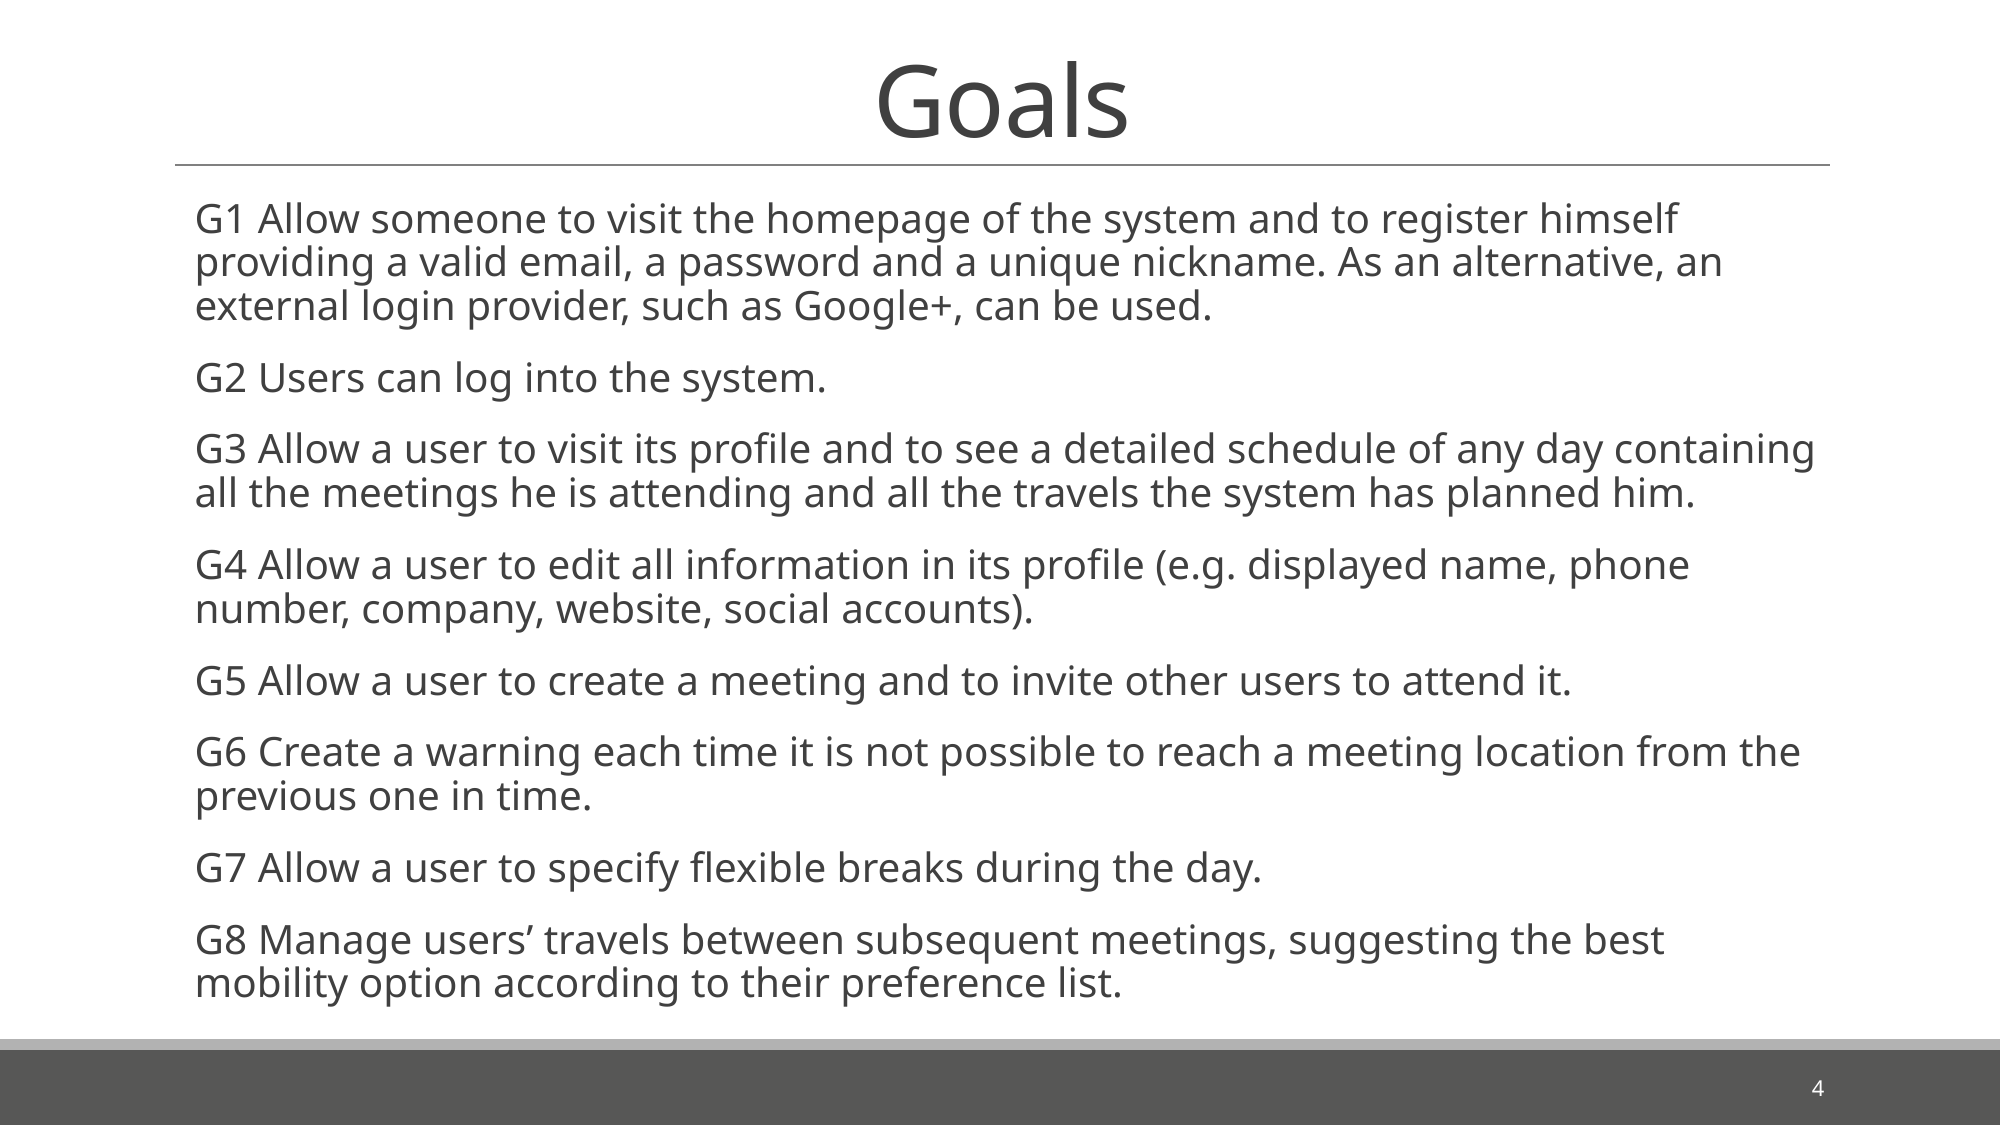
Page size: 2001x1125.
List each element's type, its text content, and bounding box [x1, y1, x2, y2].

list G1 Allow someone to visit the homepage of the system and to register himself providing a valid email, a password and a unique nickname. As an alternative, an external login provider, such as Google+, can be used. G2 Users can log into the system. G3 Allow a user to visit its profile and to see a detailed schedule of any day containing all the meetings he is attending and all the travels the system has planned him. G4 Allow a user to edit all information in its profile (e.g. displayed name, phone number, company, website, social accounts). G5 Allow a user to create a meeting and to invite other users to attend it. G6 Create a warning each time it is not possible to reach a meeting location from the previous one in time. G7 Allow a user to specify flexible breaks during the day. G8 Manage users’ travels between subsequent meetings, suggesting the best mobility option according to their preference list. [180, 182, 1830, 1023]
slide_number 4 [1624, 1059, 1840, 1120]
title Goals [174, 0, 1830, 165]
